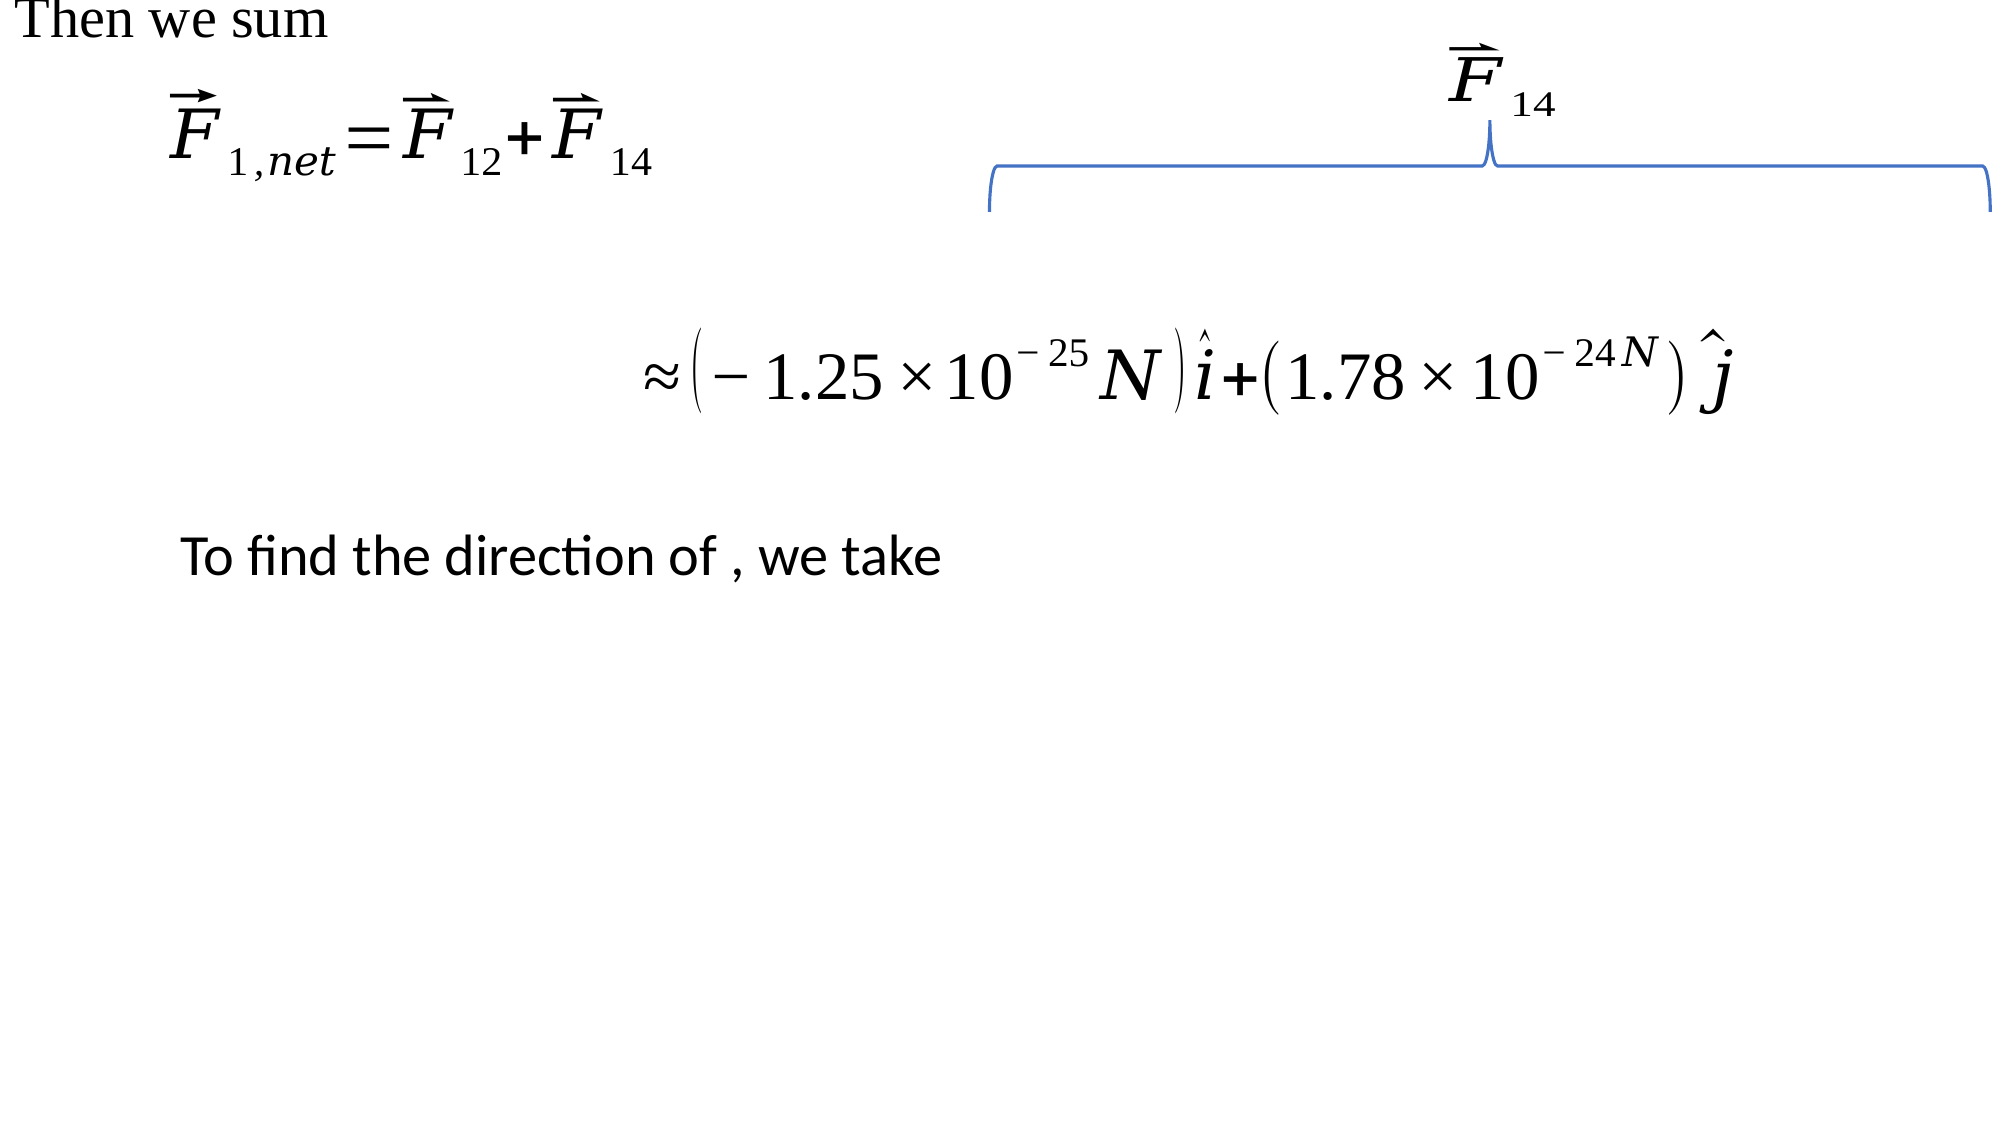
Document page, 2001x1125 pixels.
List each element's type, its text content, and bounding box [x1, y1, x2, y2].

text_box Then we sum [0, 0, 525, 57]
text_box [989, 40, 1991, 212]
